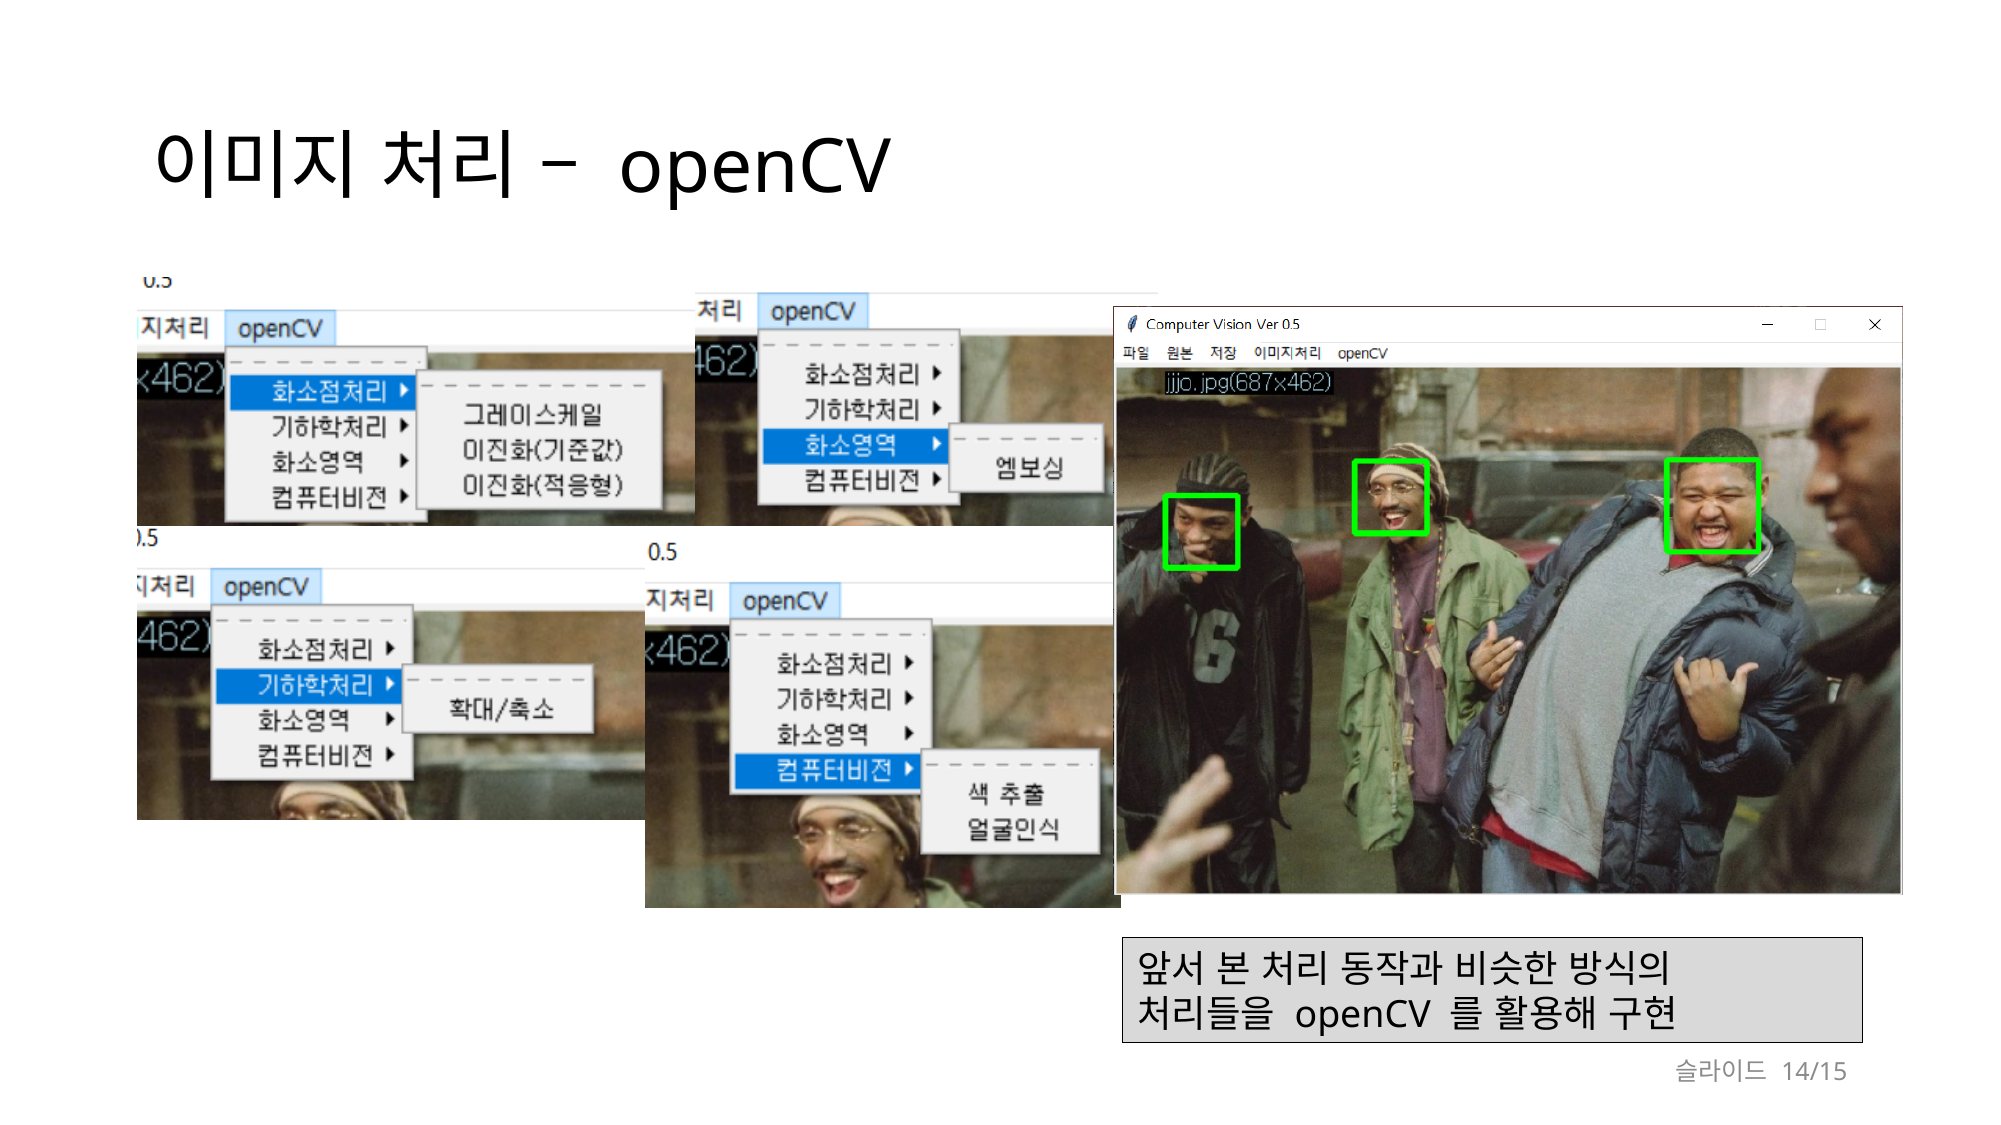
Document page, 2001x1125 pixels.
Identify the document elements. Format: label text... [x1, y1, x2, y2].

slide_number 슬라이드 14/15 [1412, 1042, 1863, 1103]
title 이미지 처리 – openCV [137, 59, 1863, 278]
picture [137, 277, 1903, 908]
text_box 앞서 본 처리 동작과 비슷한 방식의 처리들을 openCV 를 활용해 구현 [1122, 937, 1863, 1043]
